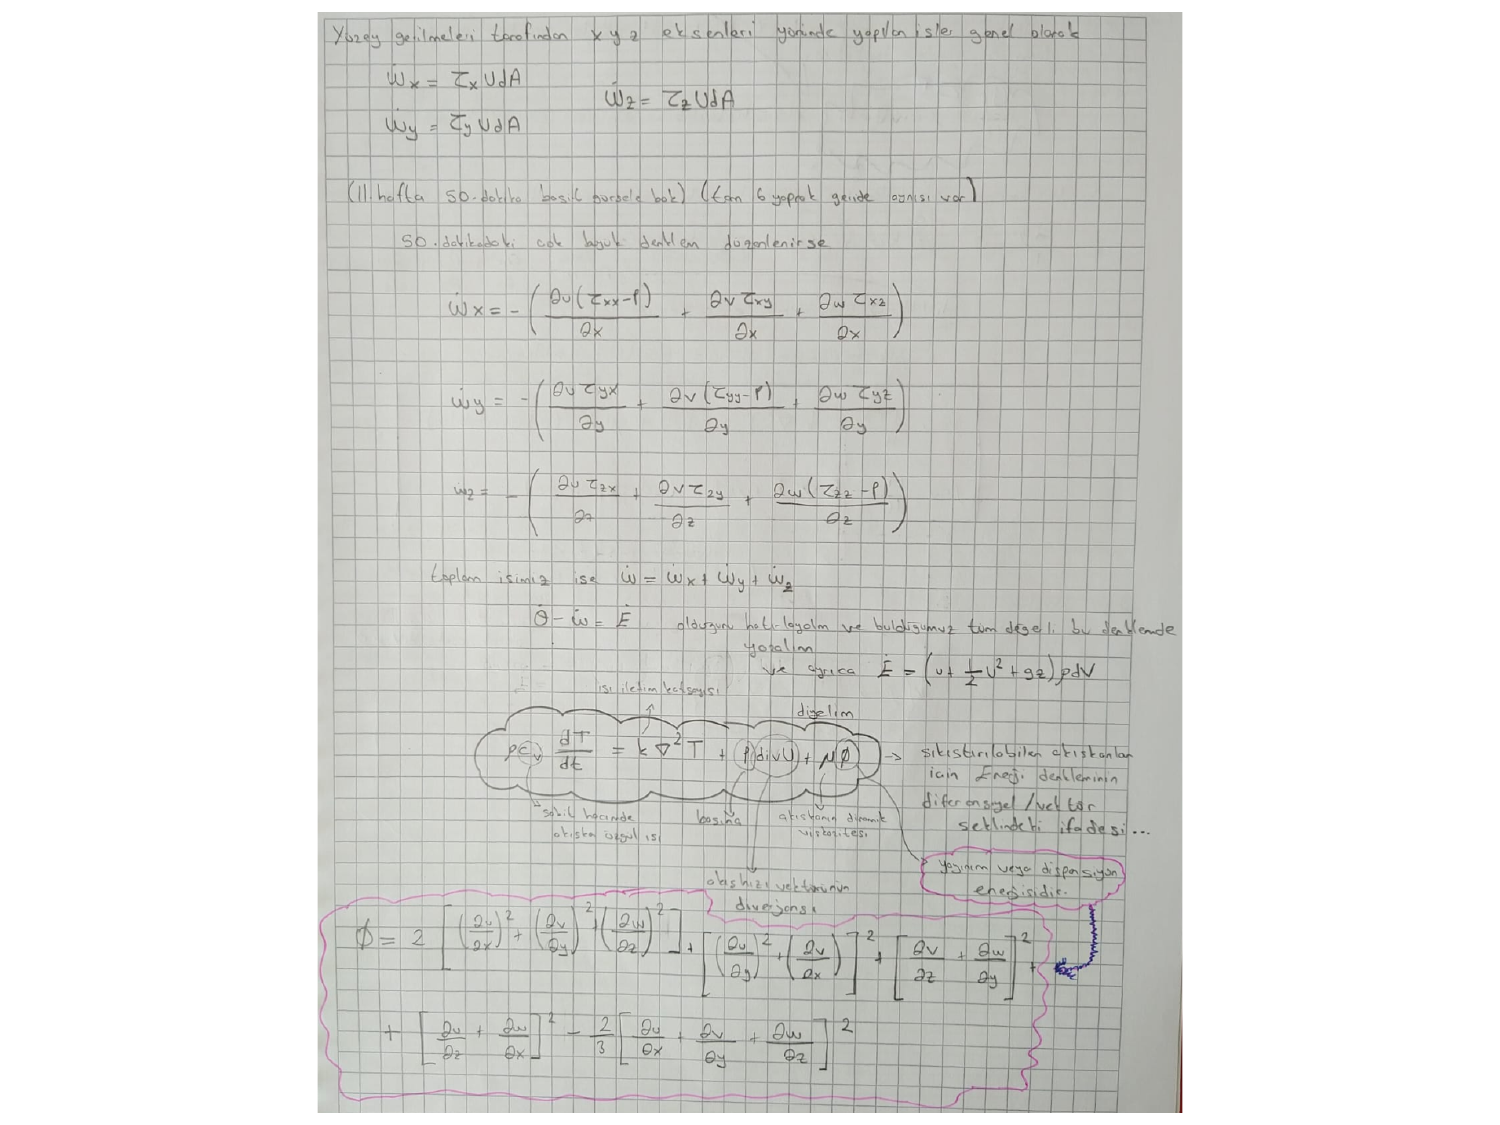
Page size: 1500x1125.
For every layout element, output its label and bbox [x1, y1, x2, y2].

picture [199, 12, 1301, 1113]
